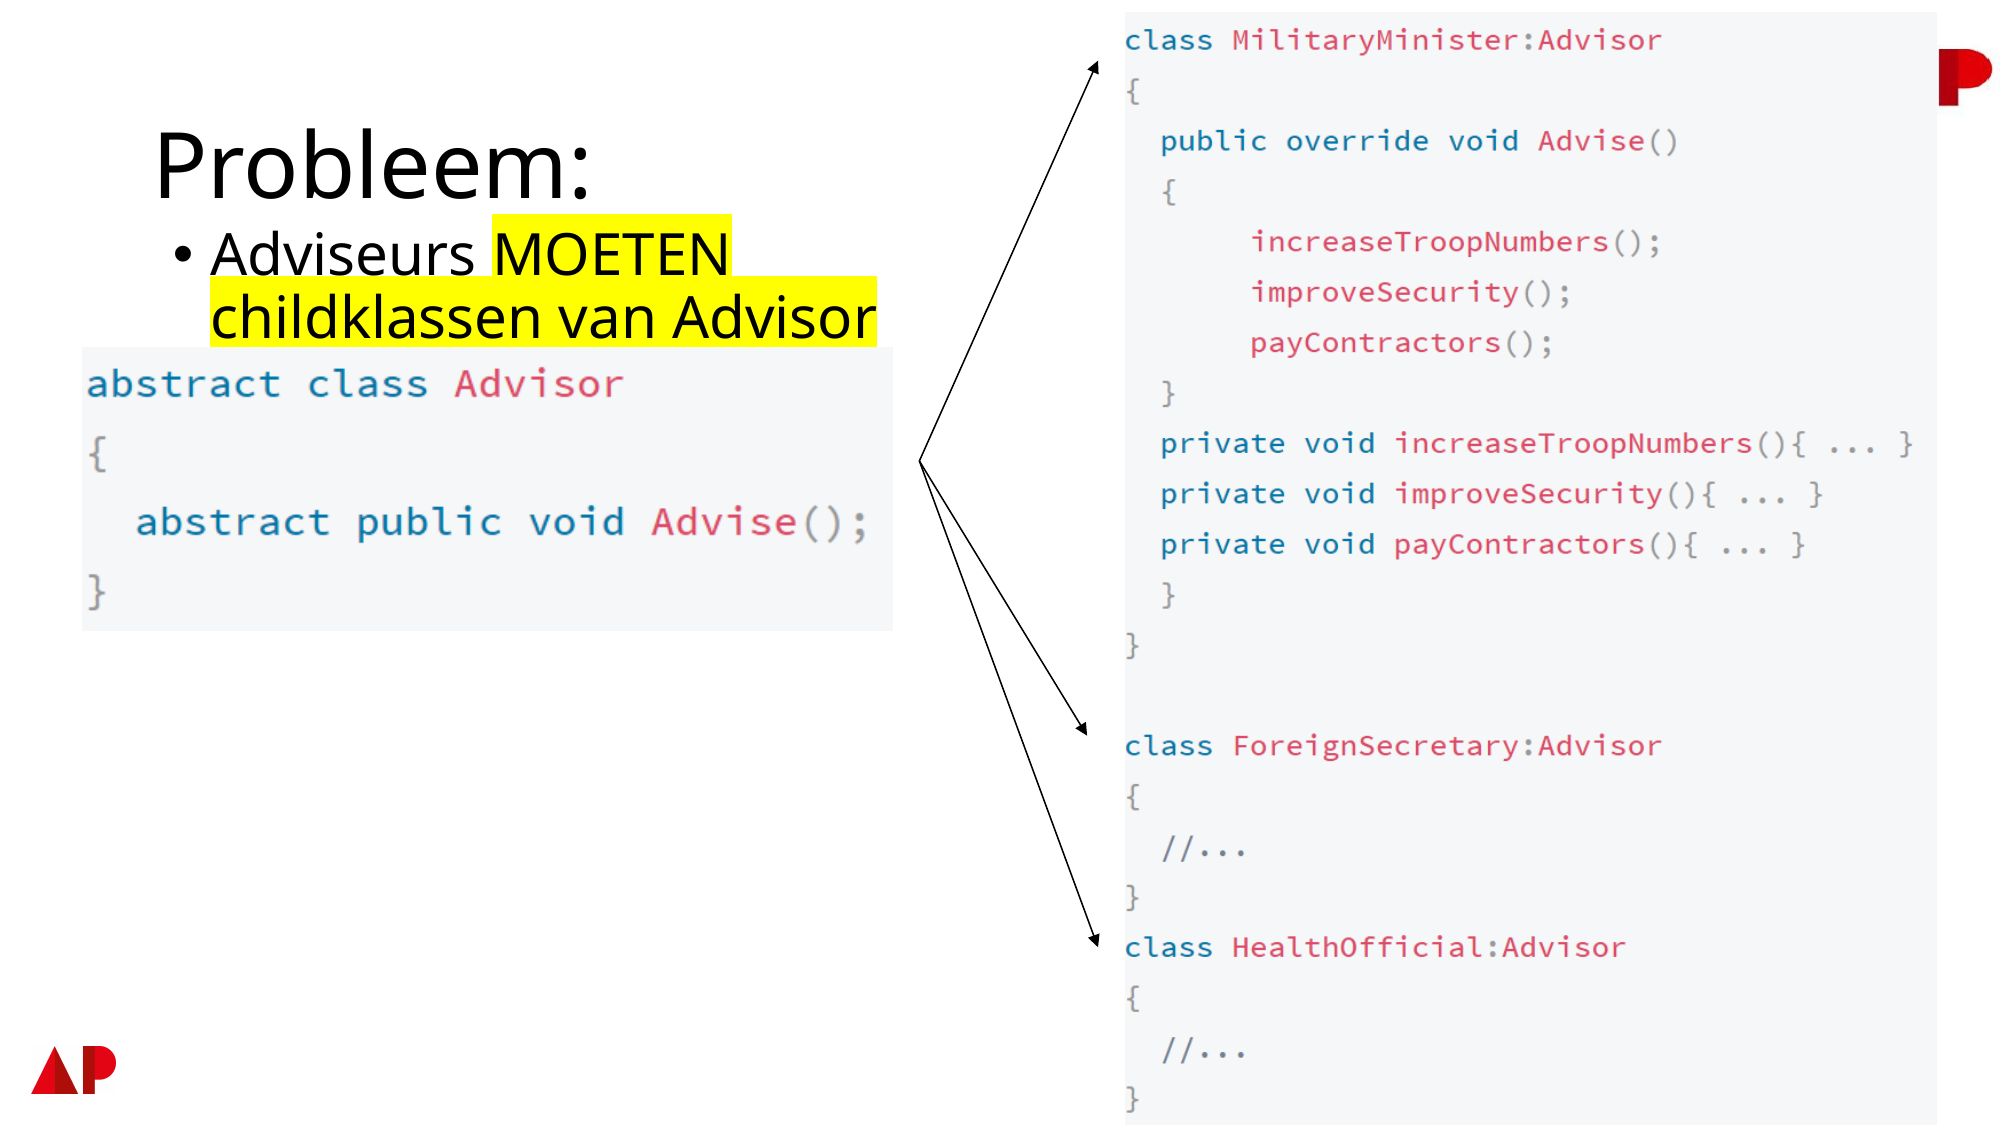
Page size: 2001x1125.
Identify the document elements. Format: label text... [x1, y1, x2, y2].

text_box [919, 60, 1098, 460]
picture [31, 1046, 116, 1094]
title Probleem: [137, 59, 1125, 278]
list Adviseurs MOETEN childklassen van Advisor worden: [157, 217, 1013, 1023]
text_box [919, 460, 1098, 948]
picture [82, 347, 893, 631]
picture [1125, 0, 2000, 1125]
